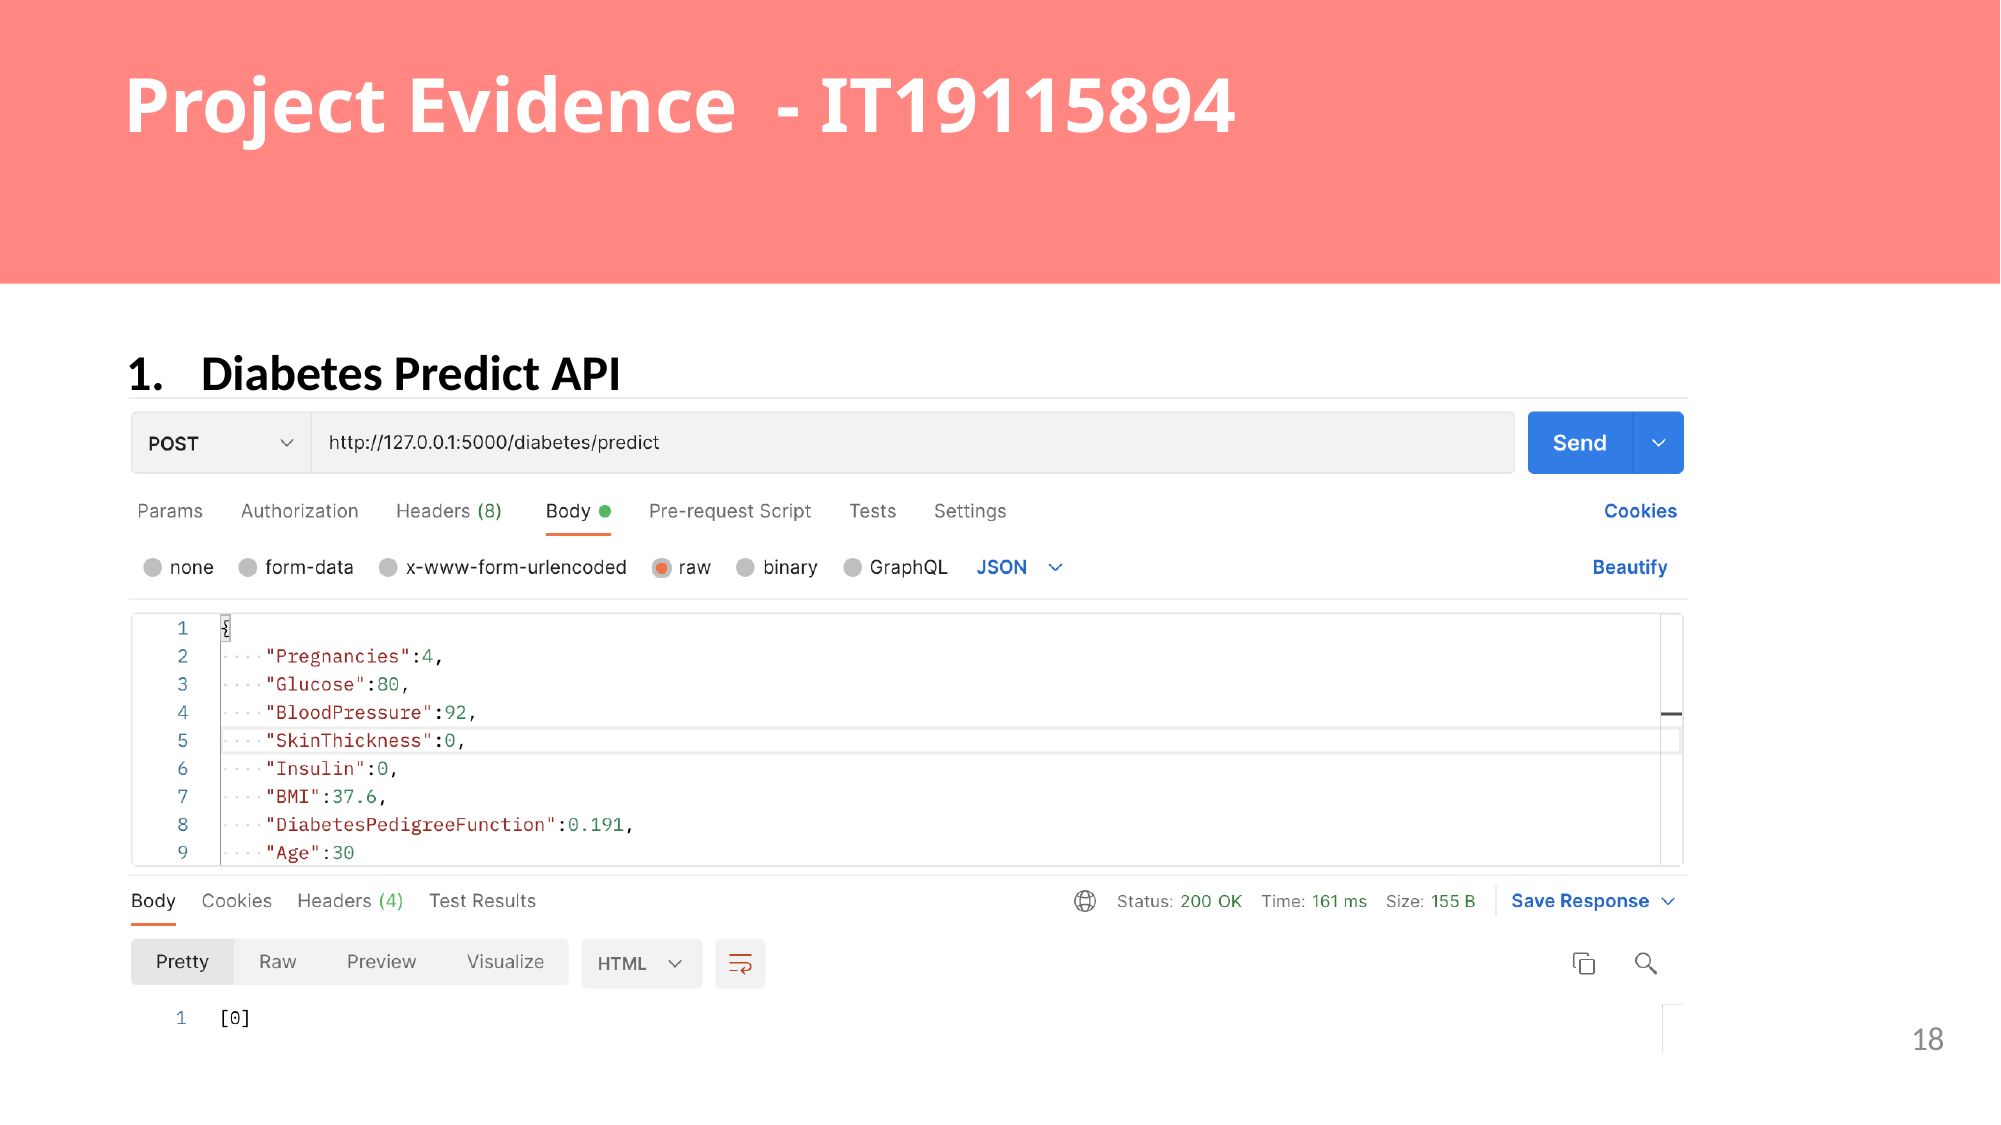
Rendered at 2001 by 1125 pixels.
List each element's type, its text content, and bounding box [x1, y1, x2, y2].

slide_number 18 [1513, 1007, 1960, 1068]
text_box Project Evidence - IT19115894 [108, 67, 1401, 155]
picture [129, 397, 1688, 1052]
text_box Diabetes Predict API [111, 303, 637, 409]
text_box [0, 0, 2000, 285]
